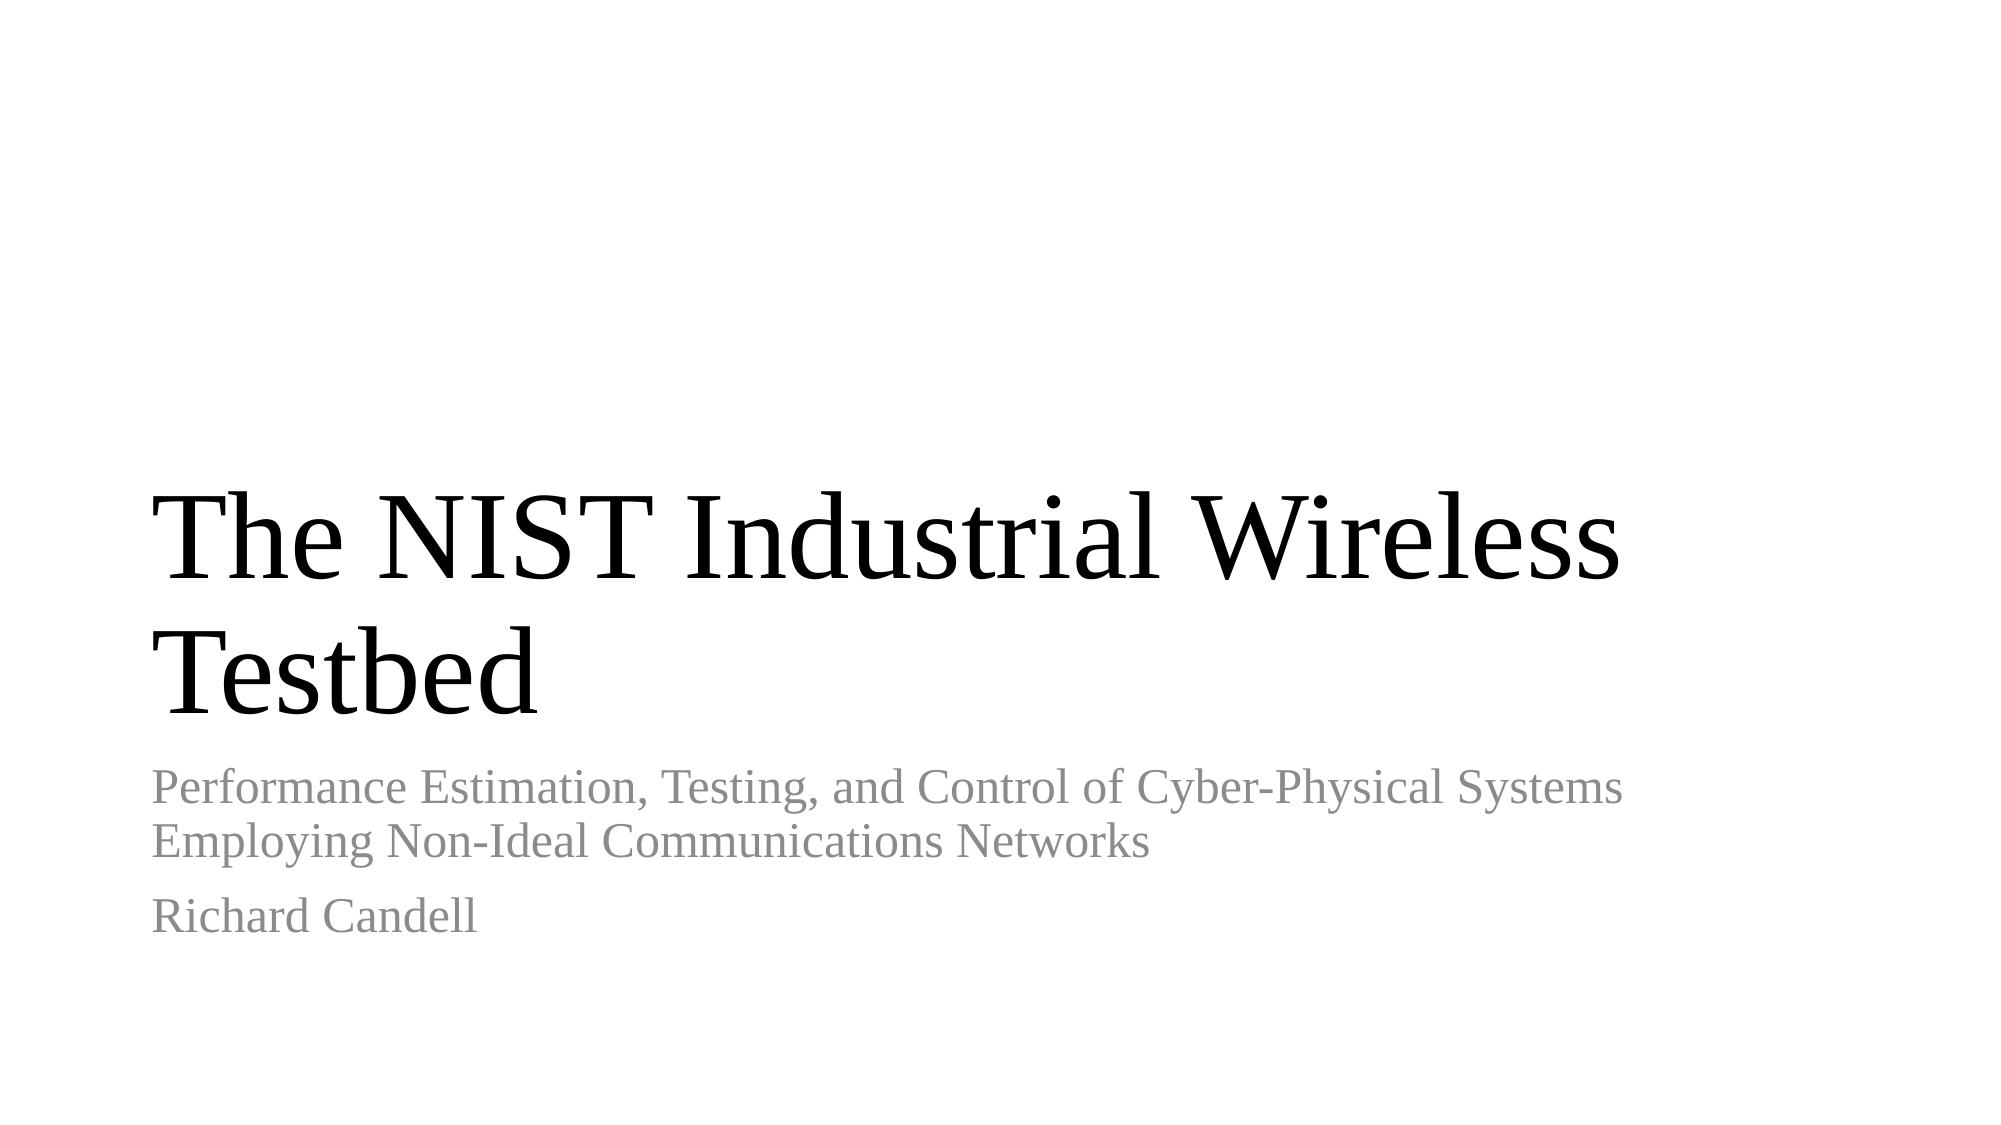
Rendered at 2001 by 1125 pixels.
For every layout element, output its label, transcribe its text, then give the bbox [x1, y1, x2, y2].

list Performance Estimation, Testing, and Control of Cyber-Physical Systems Employing Non-Ideal Communications Networks Richard Candell [136, 752, 1862, 999]
title The NIST Industrial Wireless Testbed [136, 280, 1862, 749]
